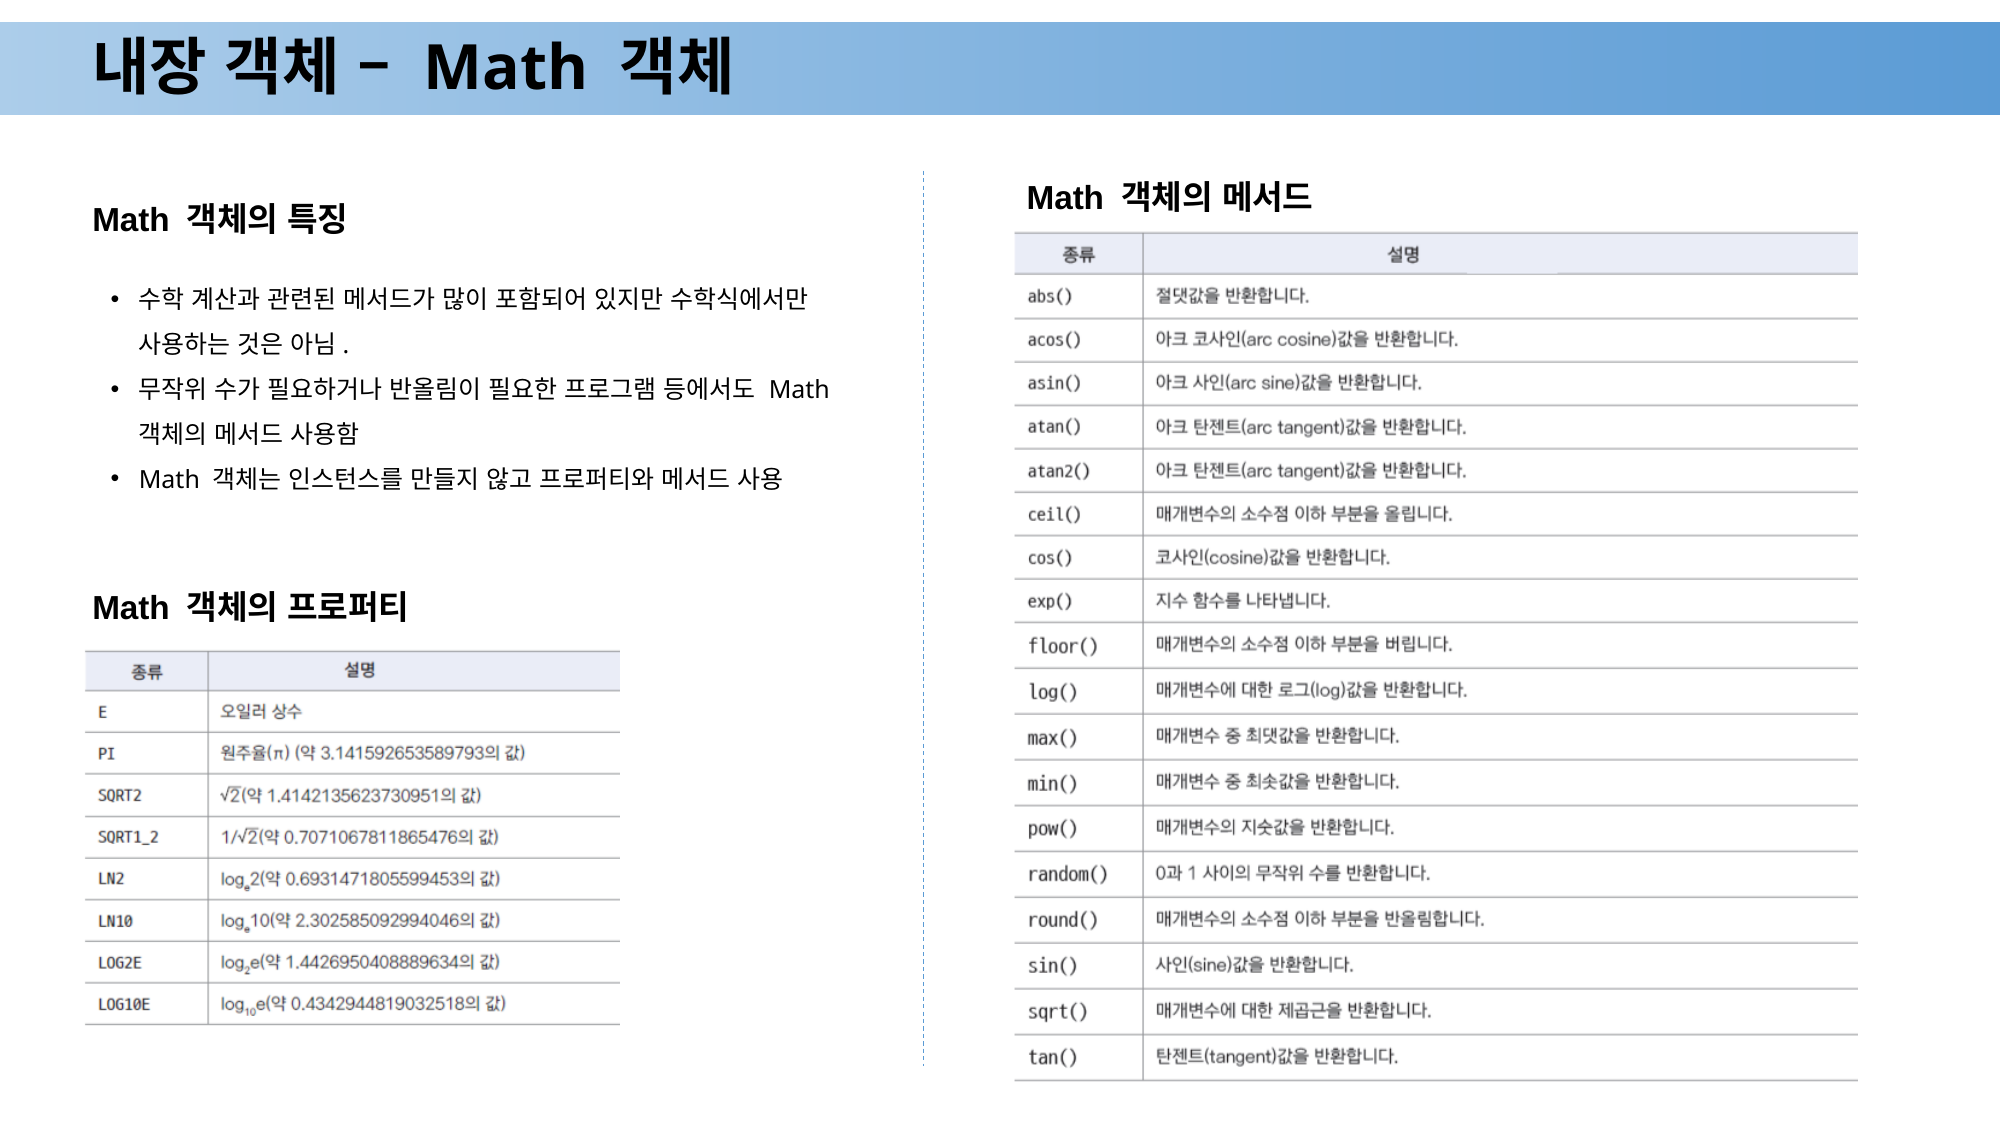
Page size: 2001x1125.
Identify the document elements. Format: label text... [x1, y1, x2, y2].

text_box Math 객체의 특징 [77, 170, 866, 246]
text_box 수학 계산과 관련된 메서드가 많이 포함되어 있지만 수학식에서만 사용하는 것은 아님. 무작위 수가 필요하거나 반올림이 필요한 프로그램 등에서도 Math 객체의 메서드 사용함 Math 객체는 인스턴스를 만들지 않고 프로퍼티와 메서드 사용 [95, 261, 895, 501]
text_box Math 객체의 메서드 [1011, 149, 1800, 222]
picture [77, 643, 620, 1031]
title 내장 객체 – Math 객체 [77, 22, 1569, 116]
picture [999, 222, 1858, 1091]
text_box Math 객체의 프로퍼티 [77, 559, 731, 634]
